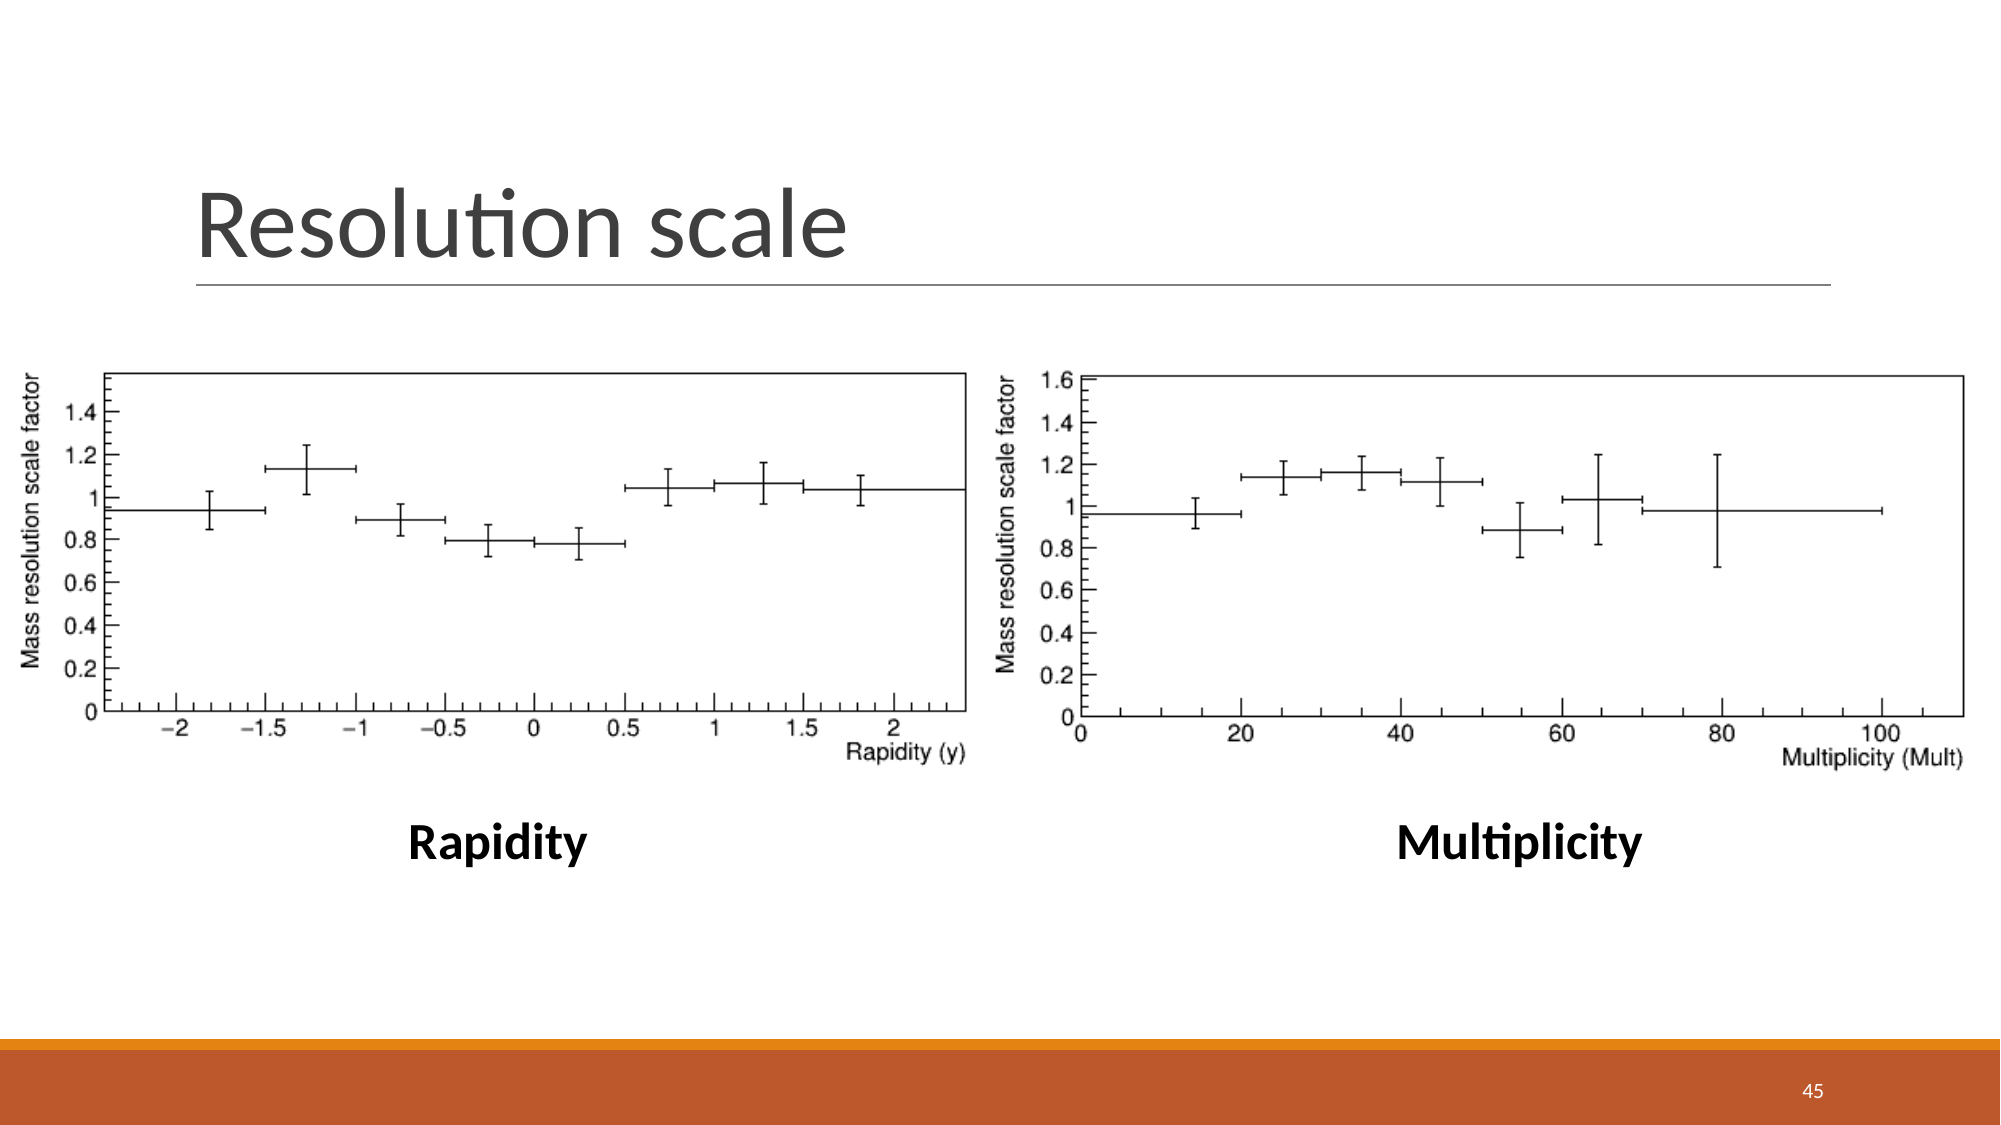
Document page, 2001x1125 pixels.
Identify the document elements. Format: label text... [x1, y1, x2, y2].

title Resolution scale [180, 47, 1830, 285]
slide_number 45 [1624, 1059, 1840, 1120]
text_box Multiplicity [1381, 792, 1664, 885]
text_box Rapidity [394, 792, 619, 885]
picture [0, 298, 1974, 780]
